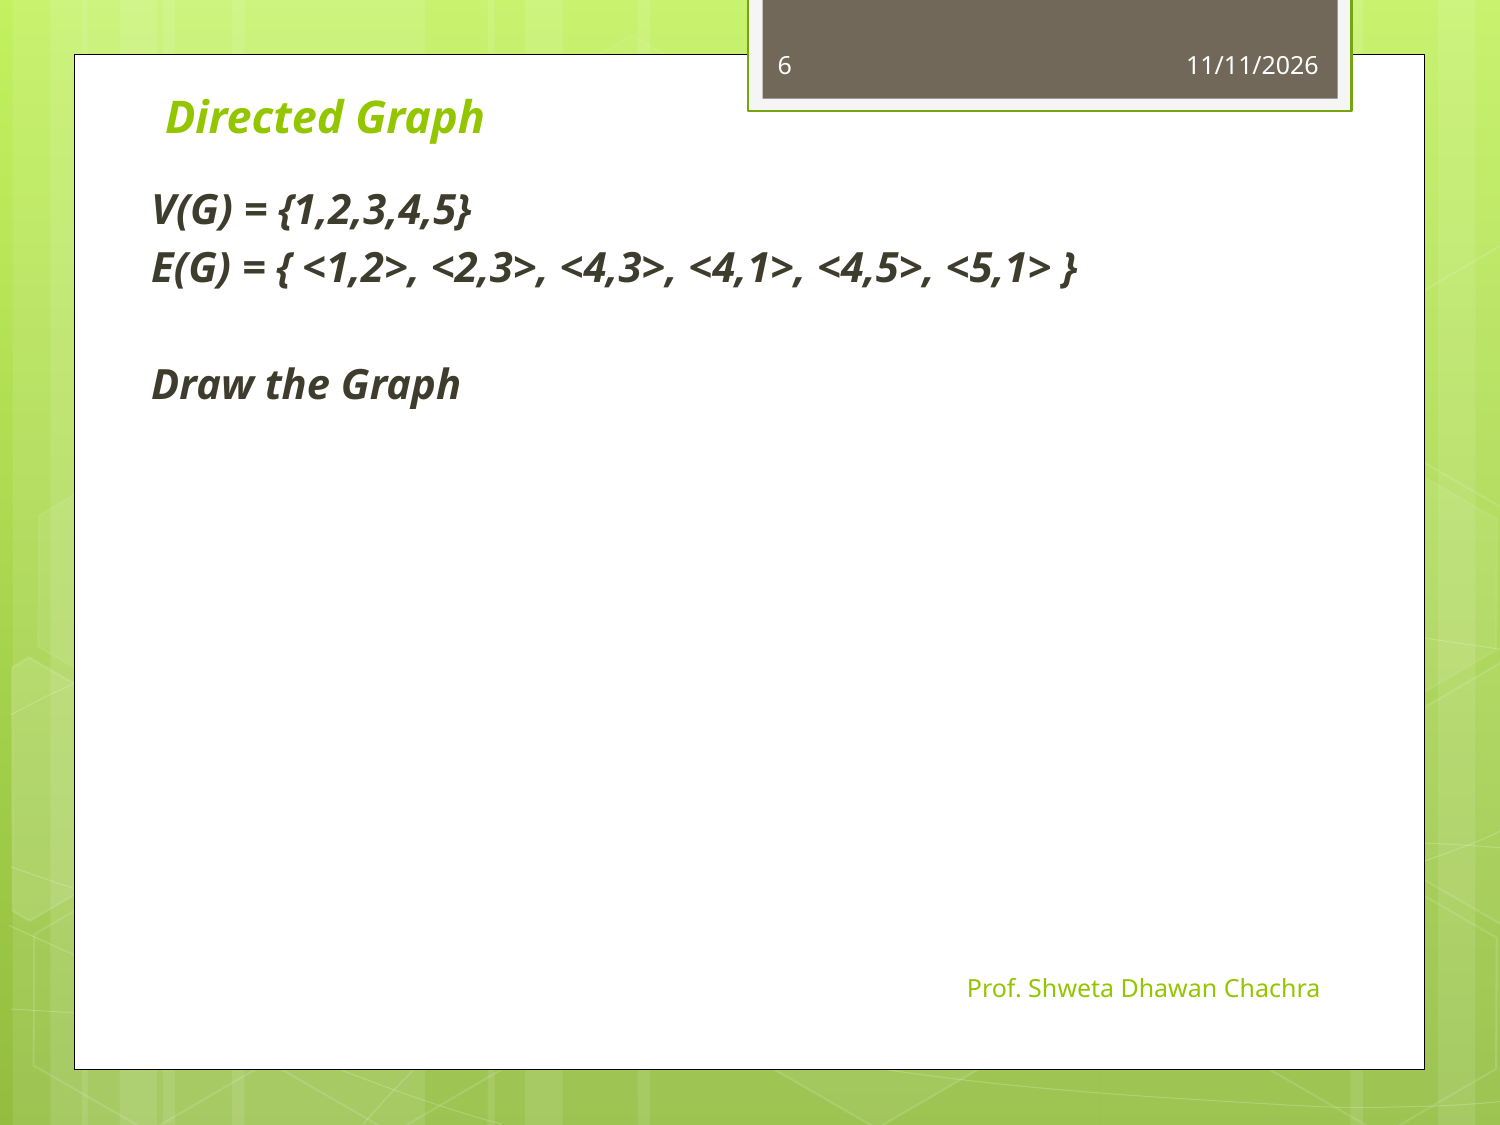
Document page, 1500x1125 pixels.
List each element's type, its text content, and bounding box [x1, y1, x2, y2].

footer Prof. Shweta Dhawan Chachra [761, 960, 1336, 1020]
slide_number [983, 36, 1334, 97]
slide_number 6 [762, 36, 982, 97]
list V(G) = {1,2,3,4,5} E(G) = { <1,2>, <2,3>, <4,3>, <4,1>, <4,5>, <5,1> } Draw the Graph [125, 174, 1325, 751]
title Directed Graph [150, 81, 1303, 150]
